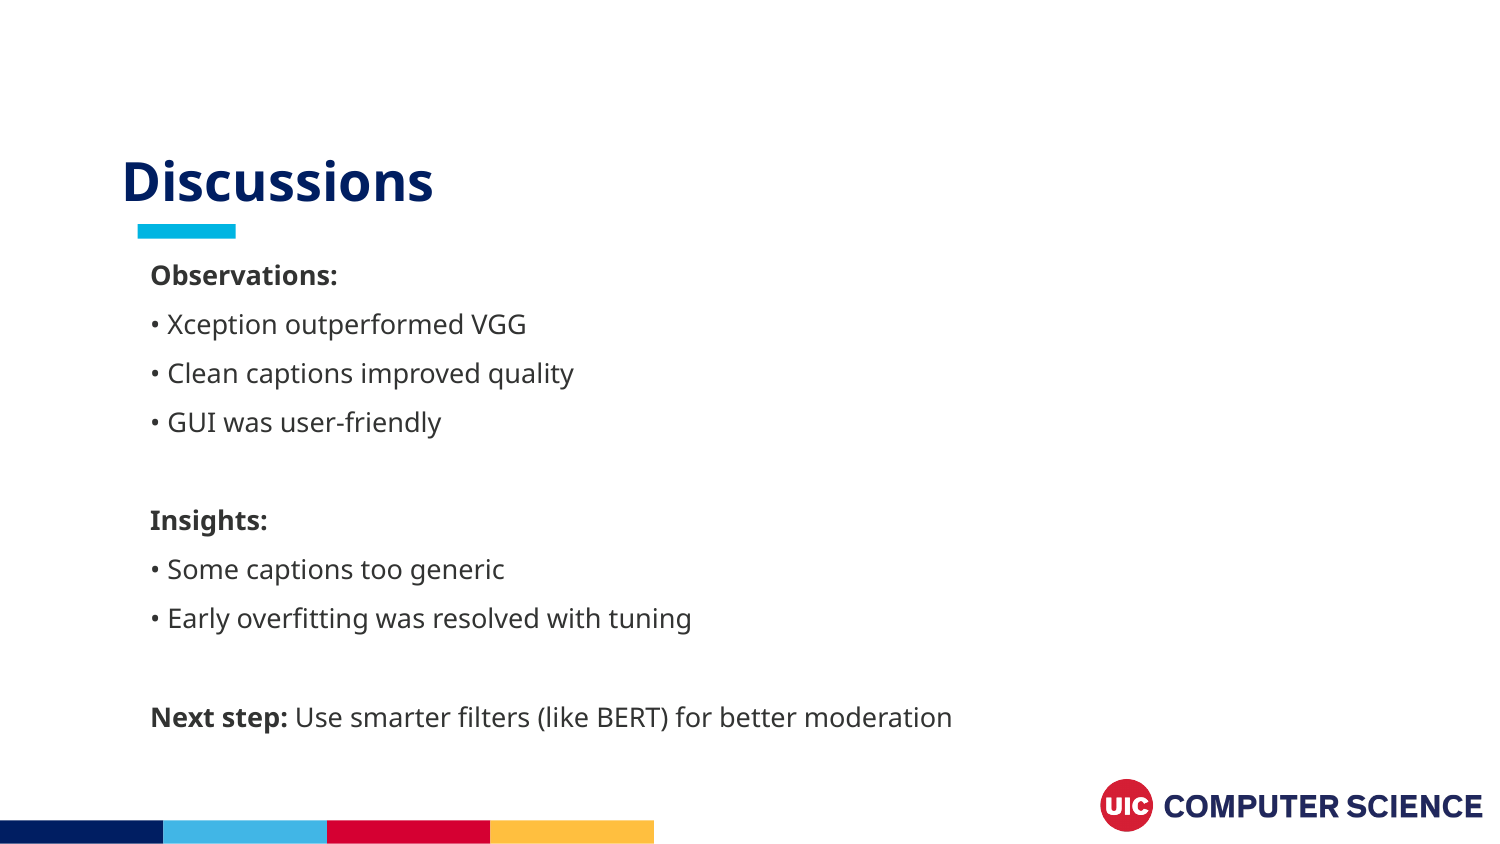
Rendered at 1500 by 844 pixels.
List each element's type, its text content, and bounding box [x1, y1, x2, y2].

picture [1087, 765, 1500, 844]
list Observations: • Xception outperformed VGG • Clean captions improved quality • GUI was user-friendly Insights: • Some captions too generic • Early overfitting was resolved with tuning Next step: Use smarter filters (like BERT) for better moderation [109, 252, 1120, 752]
subtitle Discussions [109, 146, 965, 252]
